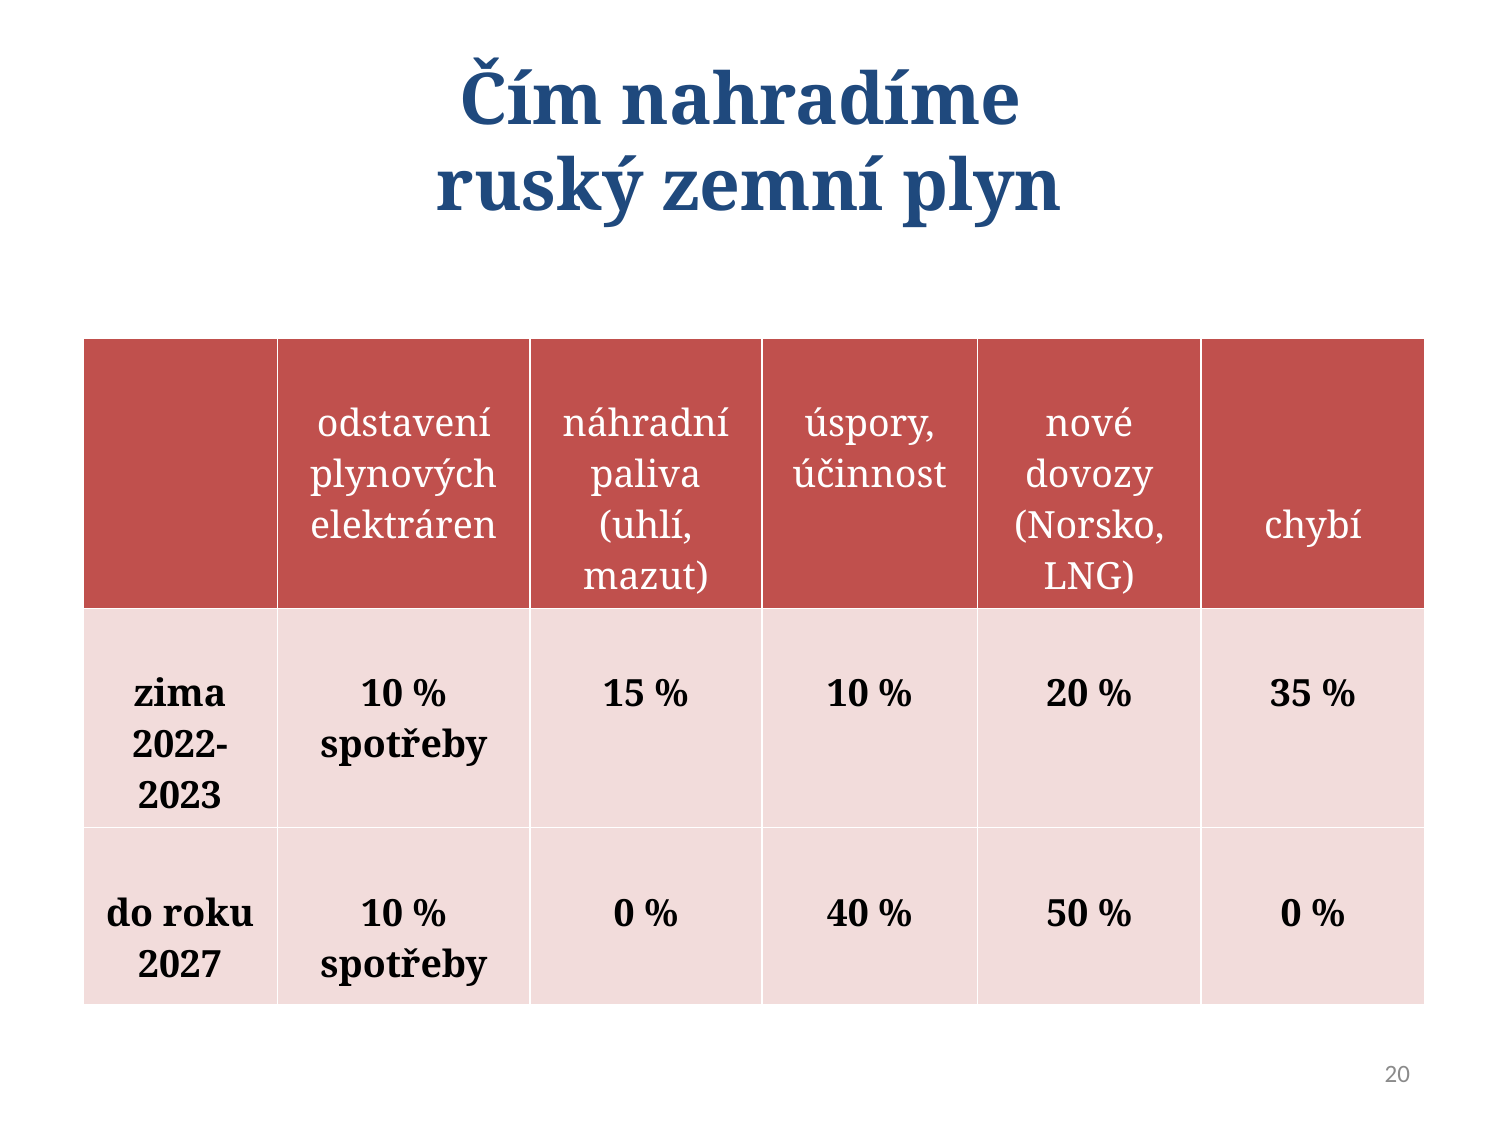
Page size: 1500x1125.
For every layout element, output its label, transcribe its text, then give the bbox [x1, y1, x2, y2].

table_cell 40 % [763, 828, 977, 1004]
table_cell 0 % [531, 828, 761, 1004]
table_header nové dovozy (Norsko, LNG) [978, 339, 1200, 608]
table_cell 0 % [1202, 828, 1424, 1004]
table_header úspory, účinnost [763, 339, 977, 608]
table_header náhradní paliva (uhlí, mazut) [531, 339, 761, 608]
table_cell 10 % spotřeby [278, 609, 529, 827]
table_cell 10 % [763, 609, 977, 827]
table_cell zima 2022-2023 [84, 609, 277, 827]
slide_number 20 [1074, 1042, 1425, 1103]
table_cell 10 % spotřeby [278, 828, 529, 1004]
table_header [84, 339, 277, 608]
table_cell 20 % [978, 609, 1200, 827]
table_header chybí [1202, 339, 1424, 608]
table_header odstavení plynových elektráren [278, 339, 529, 608]
title Čím nahradíme ruský zemní plyn [75, 45, 1425, 233]
table_cell 50 % [978, 828, 1200, 1004]
table_cell 15 % [531, 609, 761, 827]
table_cell 35 % [1202, 609, 1424, 827]
table_cell do roku 2027 [84, 828, 277, 1004]
